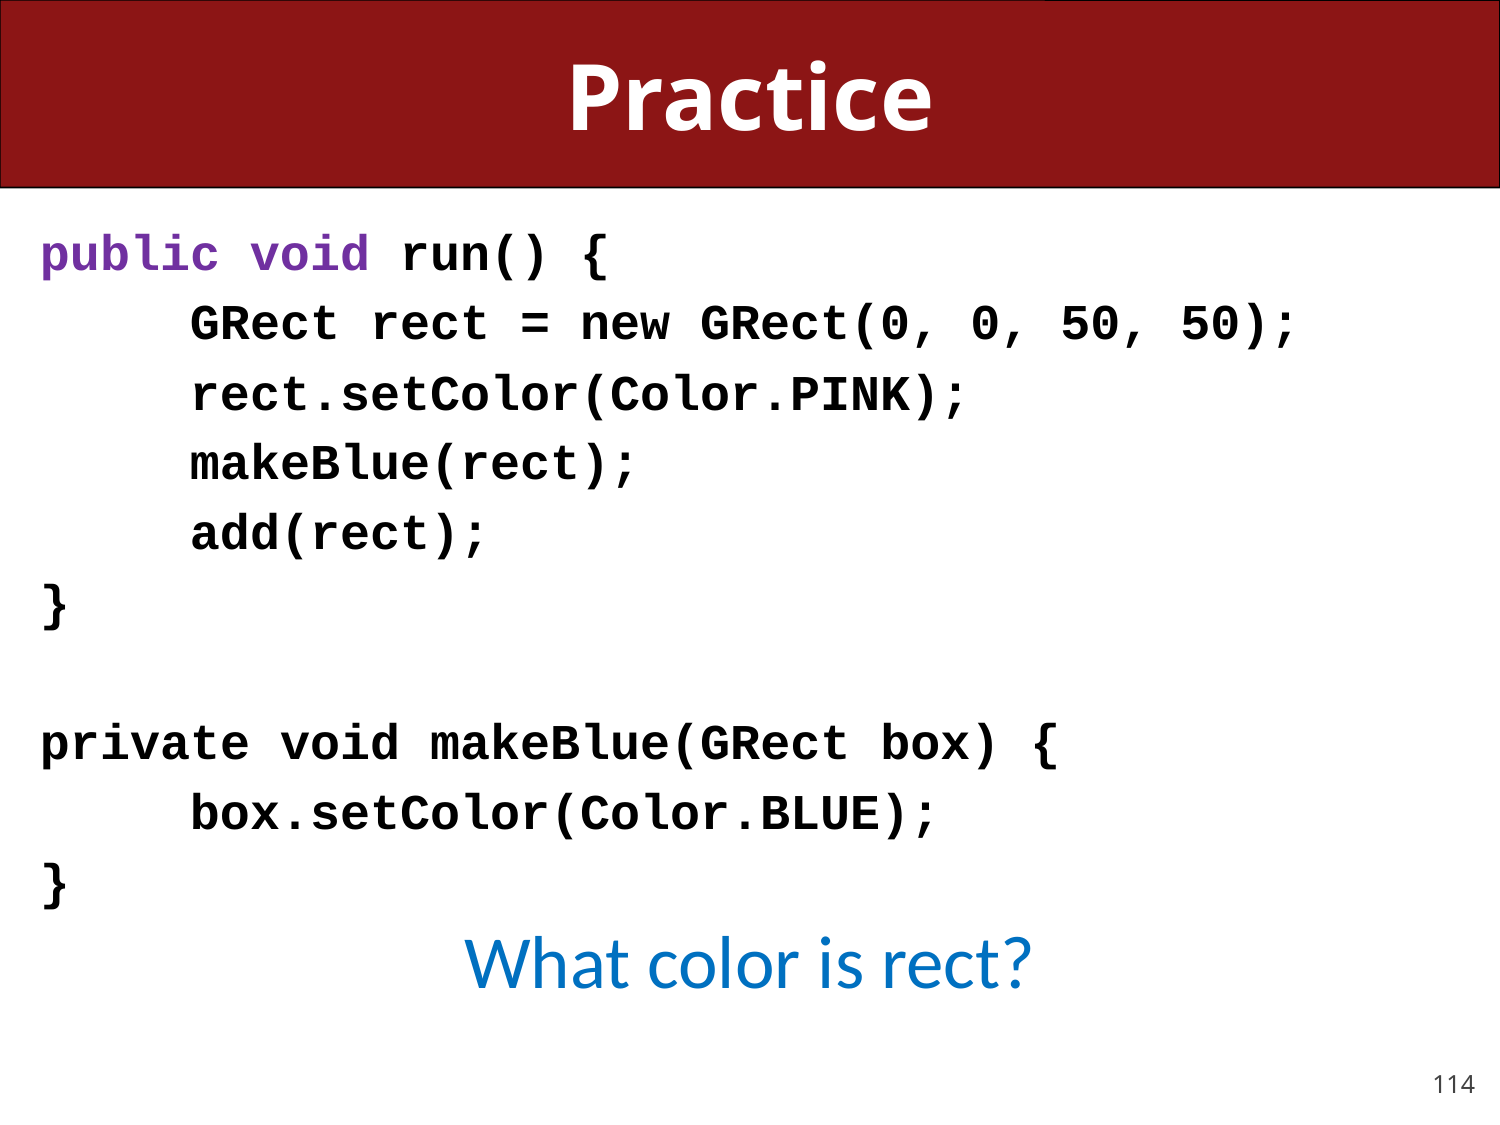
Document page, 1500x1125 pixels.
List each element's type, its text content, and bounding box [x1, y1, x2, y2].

title Practice [75, 0, 1425, 188]
text_box What color is rect? [330, 905, 1170, 1011]
list public void run() { GRect rect = new GRect(0, 0, 50, 50); rect.setColor(Color.PINK); makeBlue(rect); add(rect); } private void makeBlue(GRect box) { box.setColor(Color.BLUE); } [24, 212, 1475, 1063]
